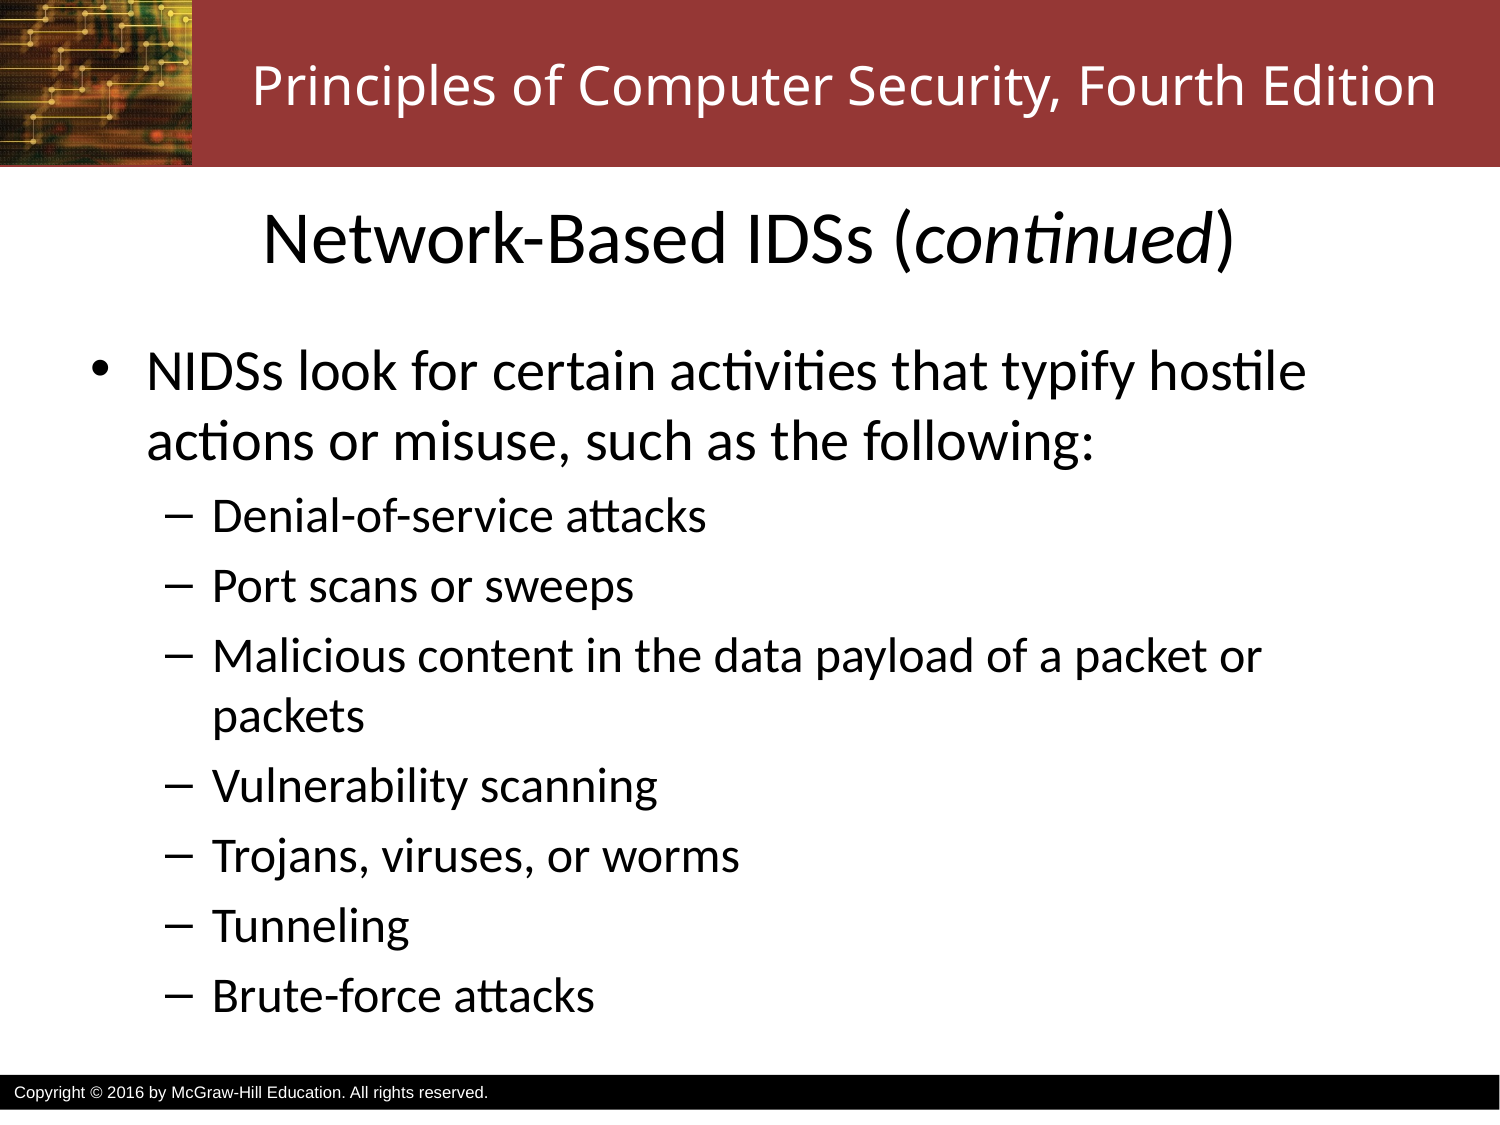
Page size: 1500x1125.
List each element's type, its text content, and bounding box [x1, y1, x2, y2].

picture [0, 0, 192, 165]
list NIDSs look for certain activities that typify hostile actions or misuse, such as the following: Denial-of-service attacks Port scans or sweeps Malicious content in the data payload of a packet or packets Vulnerability scanning Trojans, viruses, or worms Tunneling Brute-force attacks [75, 324, 1425, 1125]
title Network-Based IDSs (continued) [75, 181, 1425, 324]
